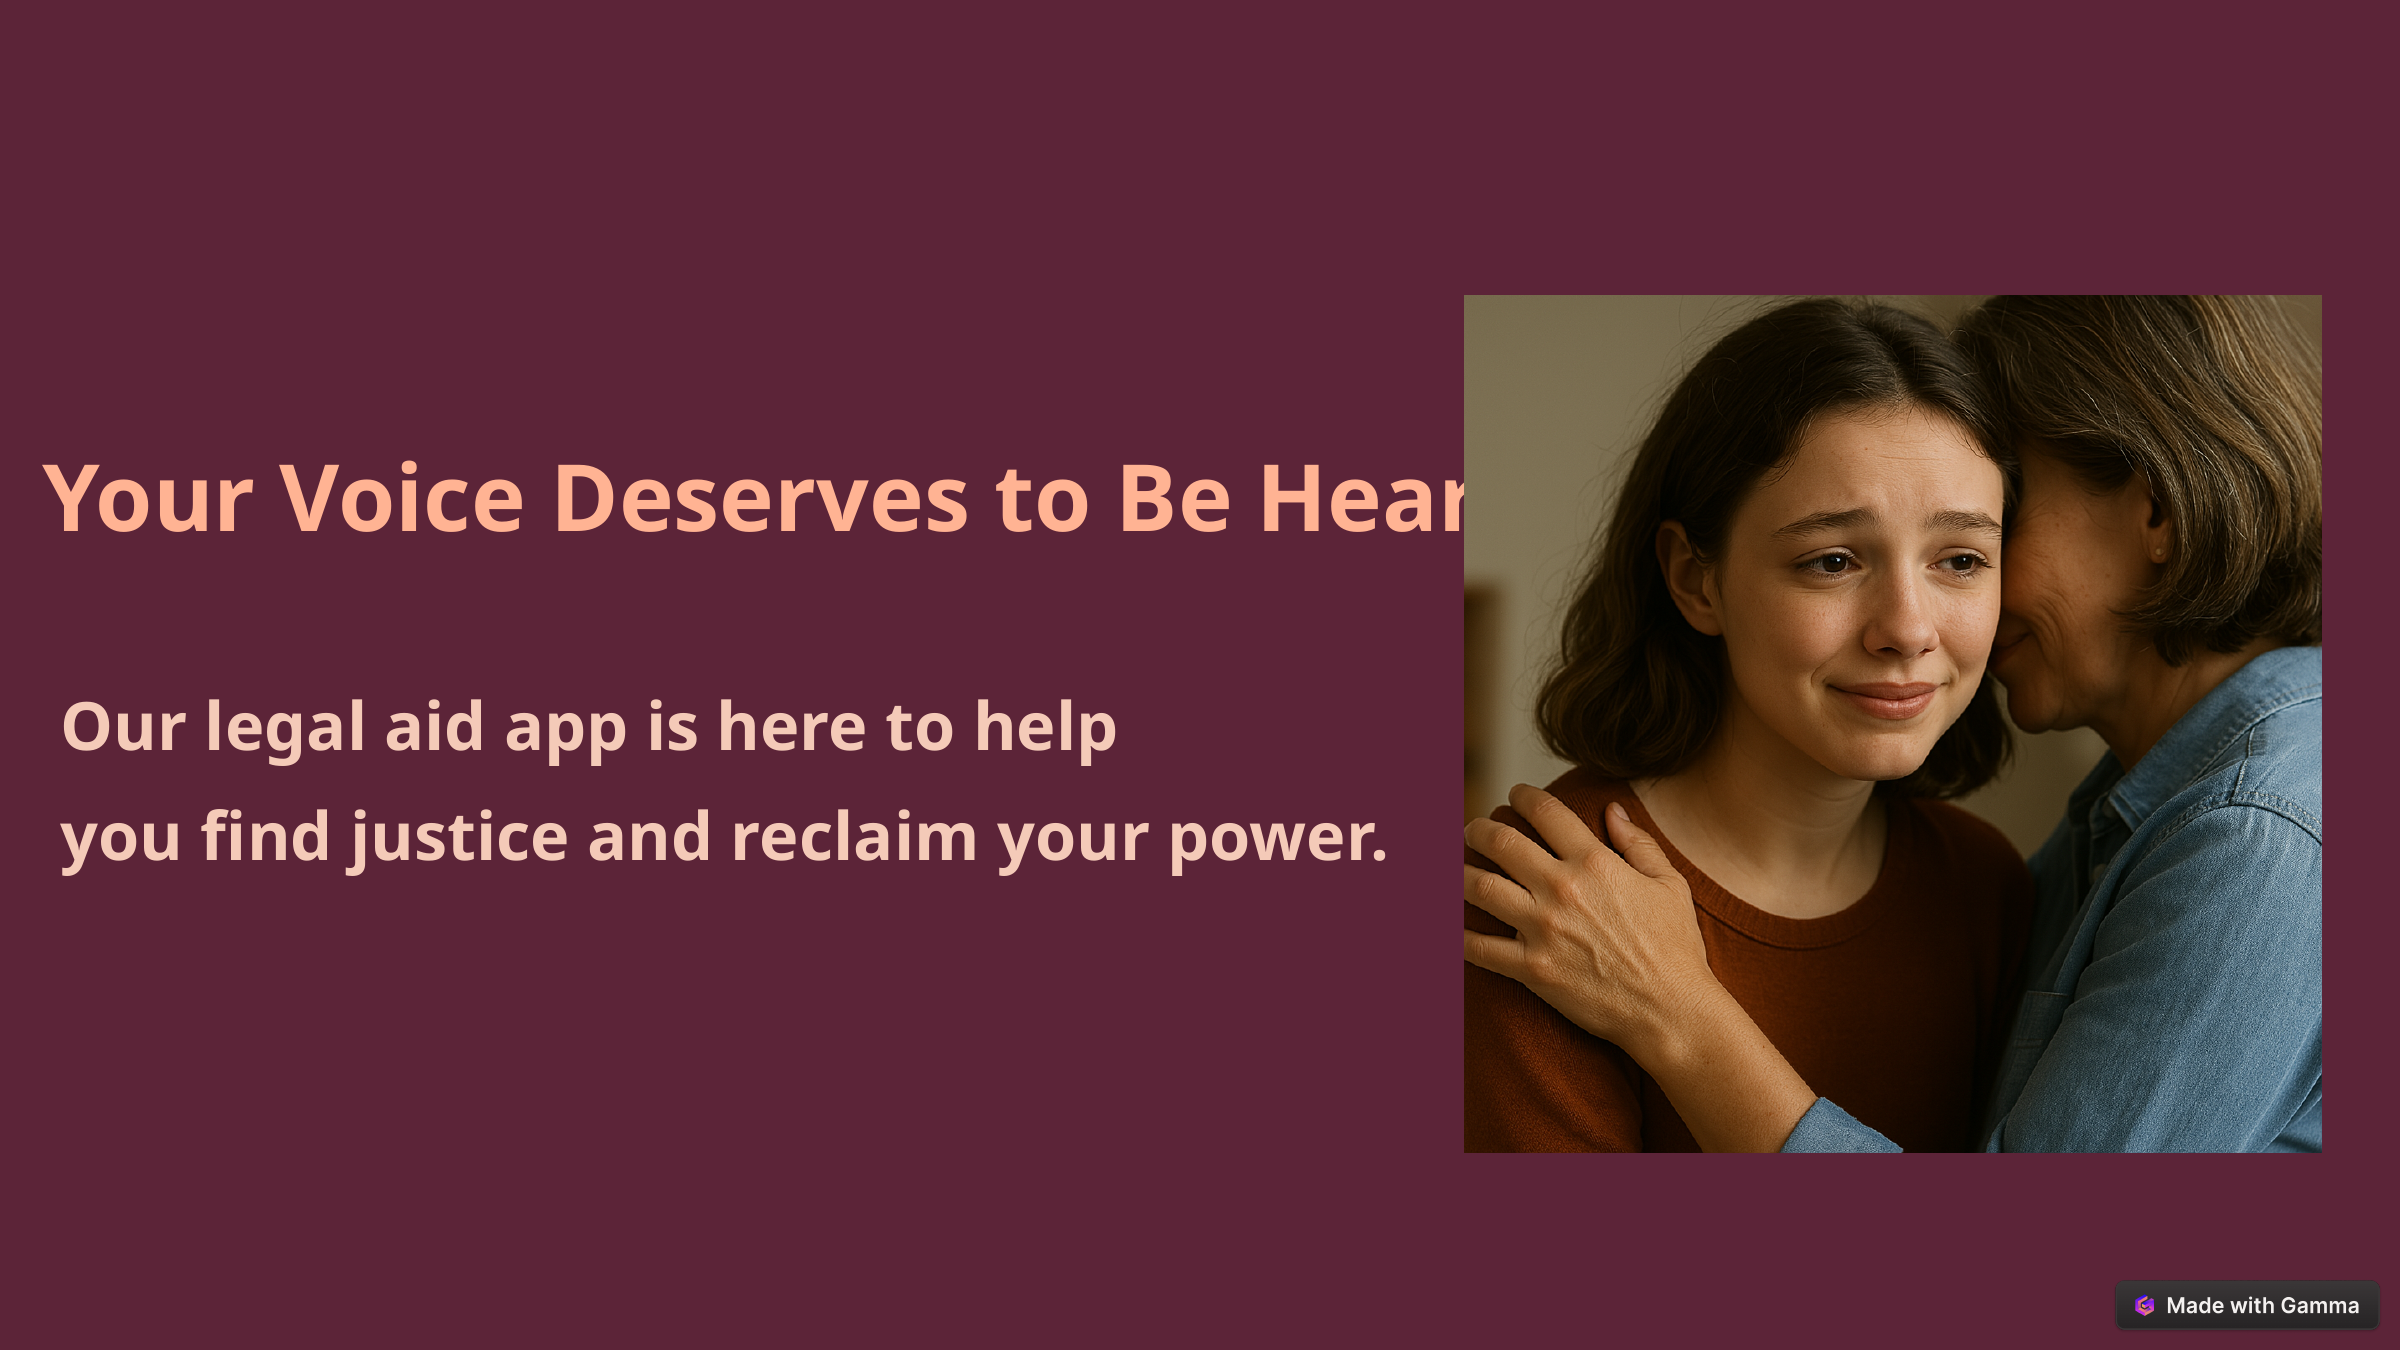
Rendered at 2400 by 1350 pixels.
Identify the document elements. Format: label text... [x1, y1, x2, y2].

picture [1464, 295, 2322, 1153]
text_box Our legal aid app is here to help you find justice and reclaim your power. [60, 708, 1054, 1078]
picture [2106, 1271, 2389, 1339]
text_box Your Voice Deserves to Be Heard [42, 432, 1464, 550]
